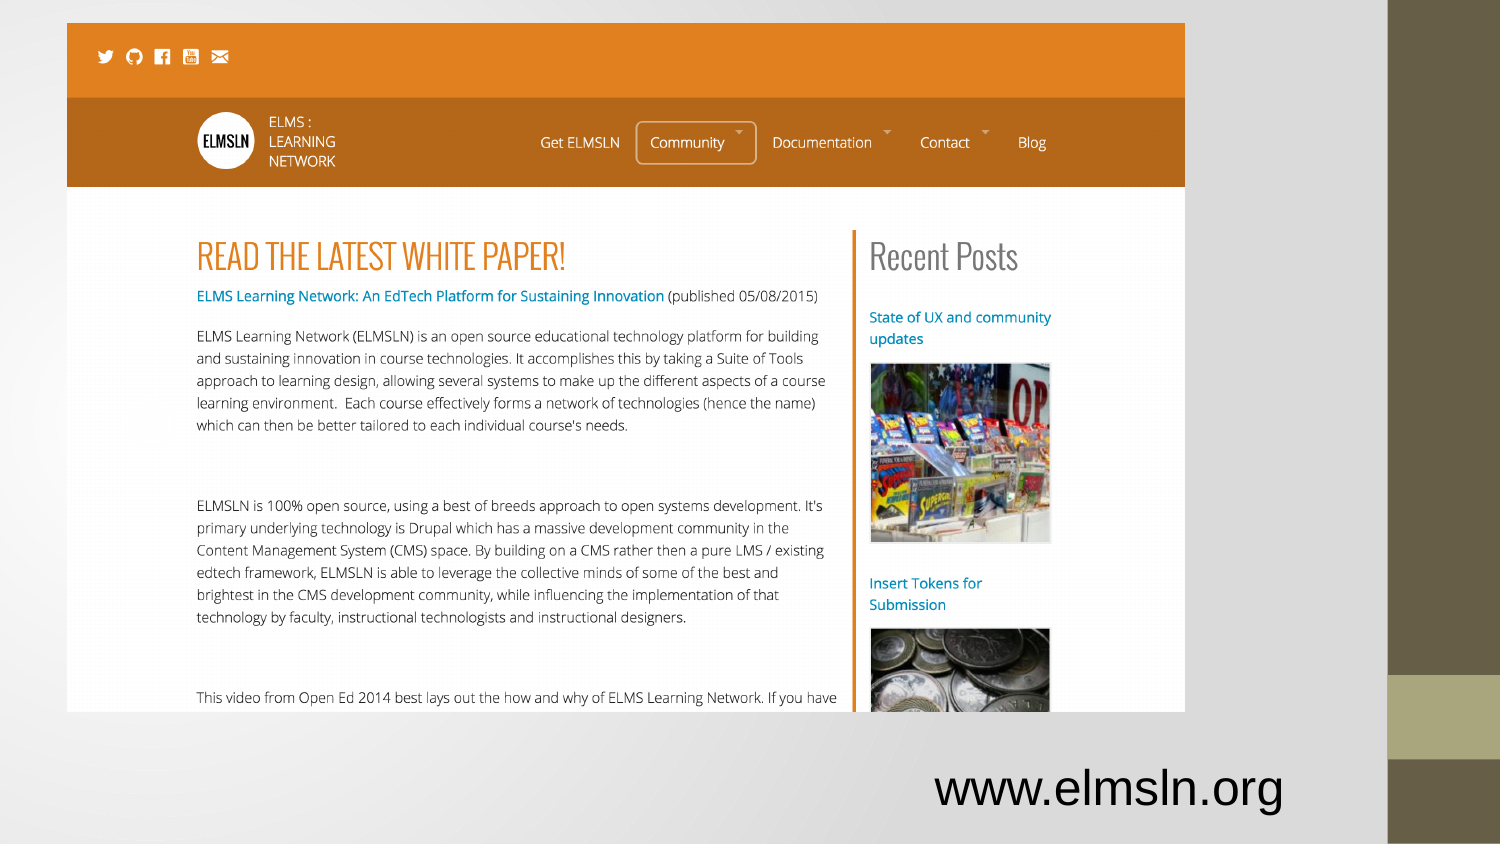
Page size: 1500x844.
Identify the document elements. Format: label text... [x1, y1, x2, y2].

picture [67, 22, 1186, 712]
text_box www.elmsln.org [919, 747, 1300, 823]
